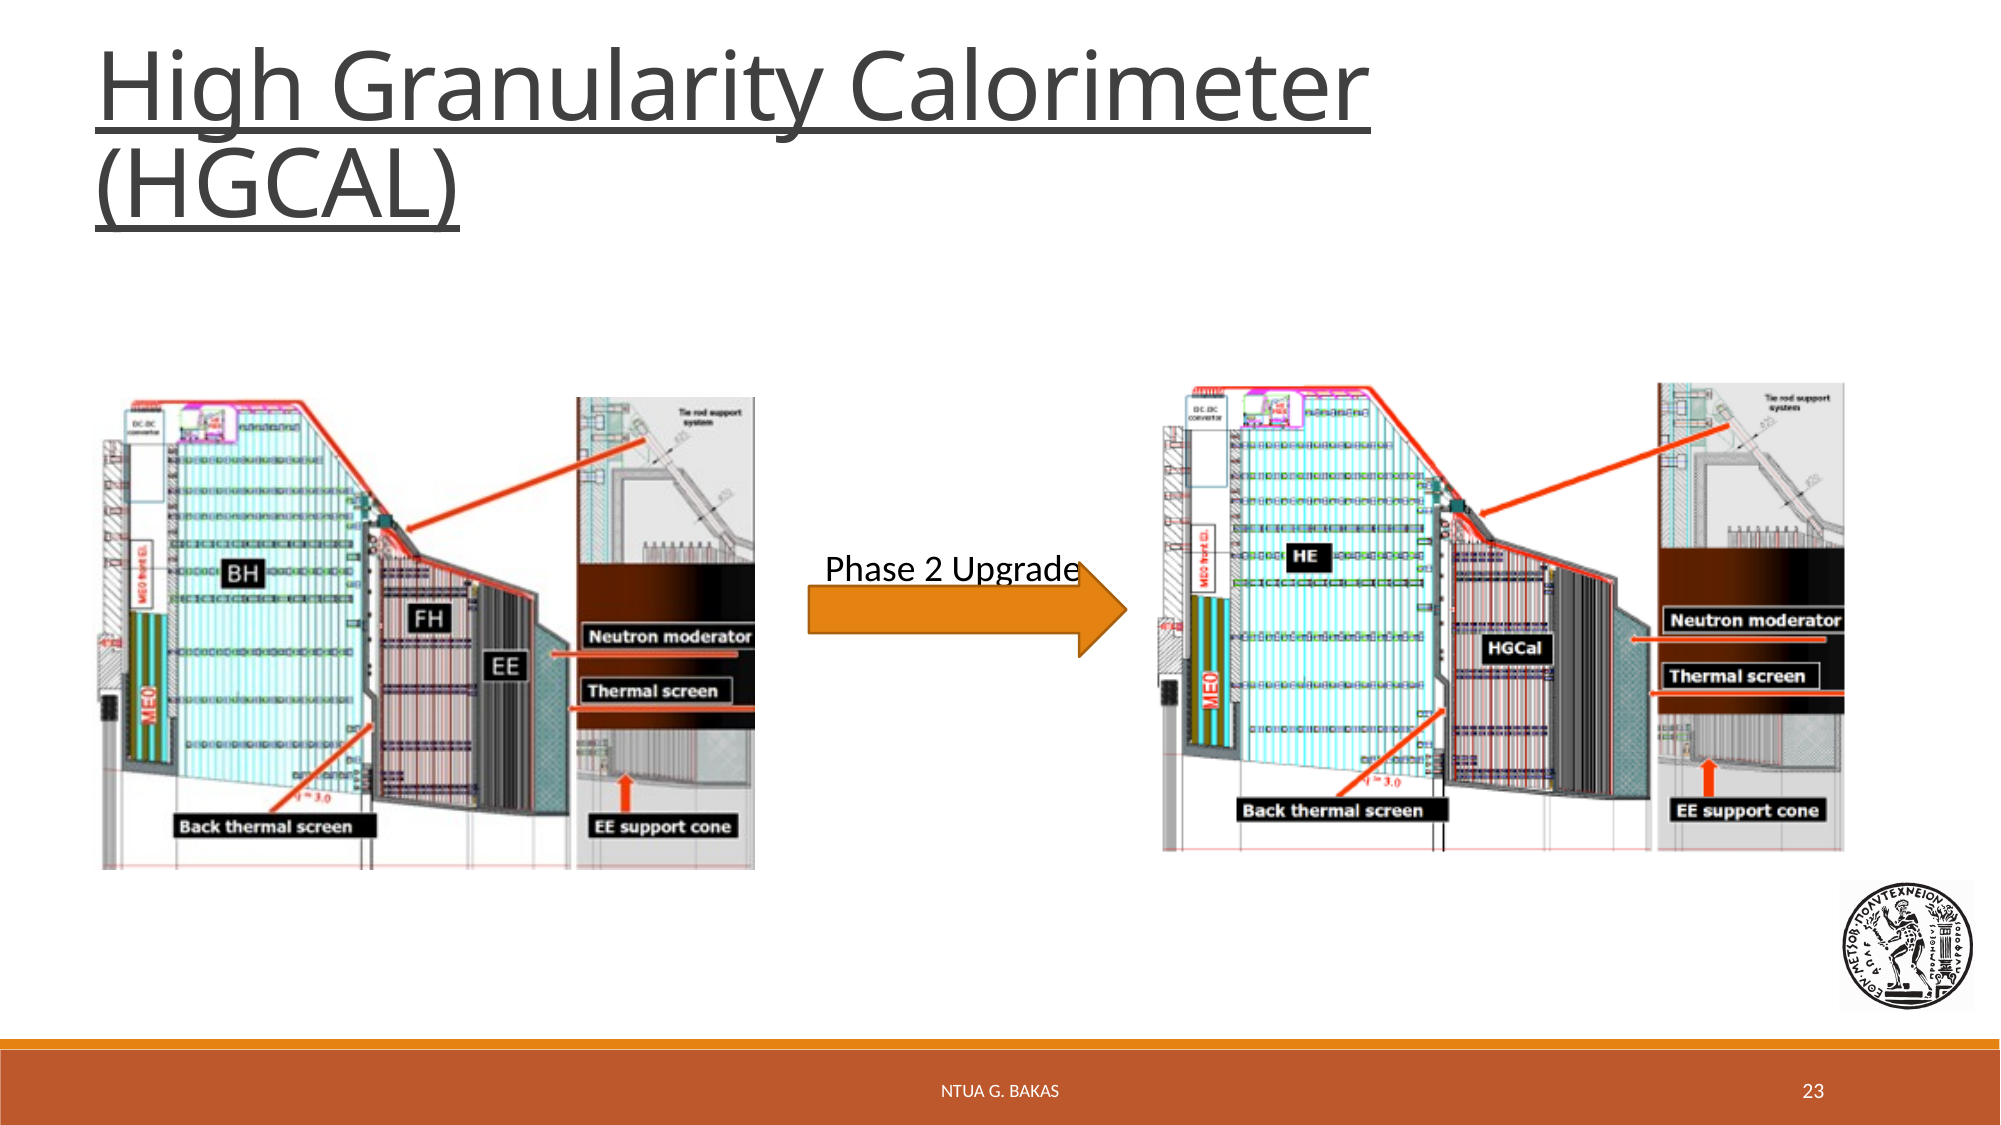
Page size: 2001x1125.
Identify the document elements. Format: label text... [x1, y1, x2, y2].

text_box Phase 2 Upgrade [810, 536, 1097, 584]
picture [91, 397, 755, 870]
footer NTUA G. Bakas [604, 1059, 1396, 1120]
slide_number 23 [1624, 1059, 1840, 1120]
picture [1125, 365, 1862, 870]
text_box [807, 561, 1122, 659]
picture [1839, 880, 1975, 1012]
text_box High Granularity Calorimeter (HGCAL) [80, 34, 1736, 247]
